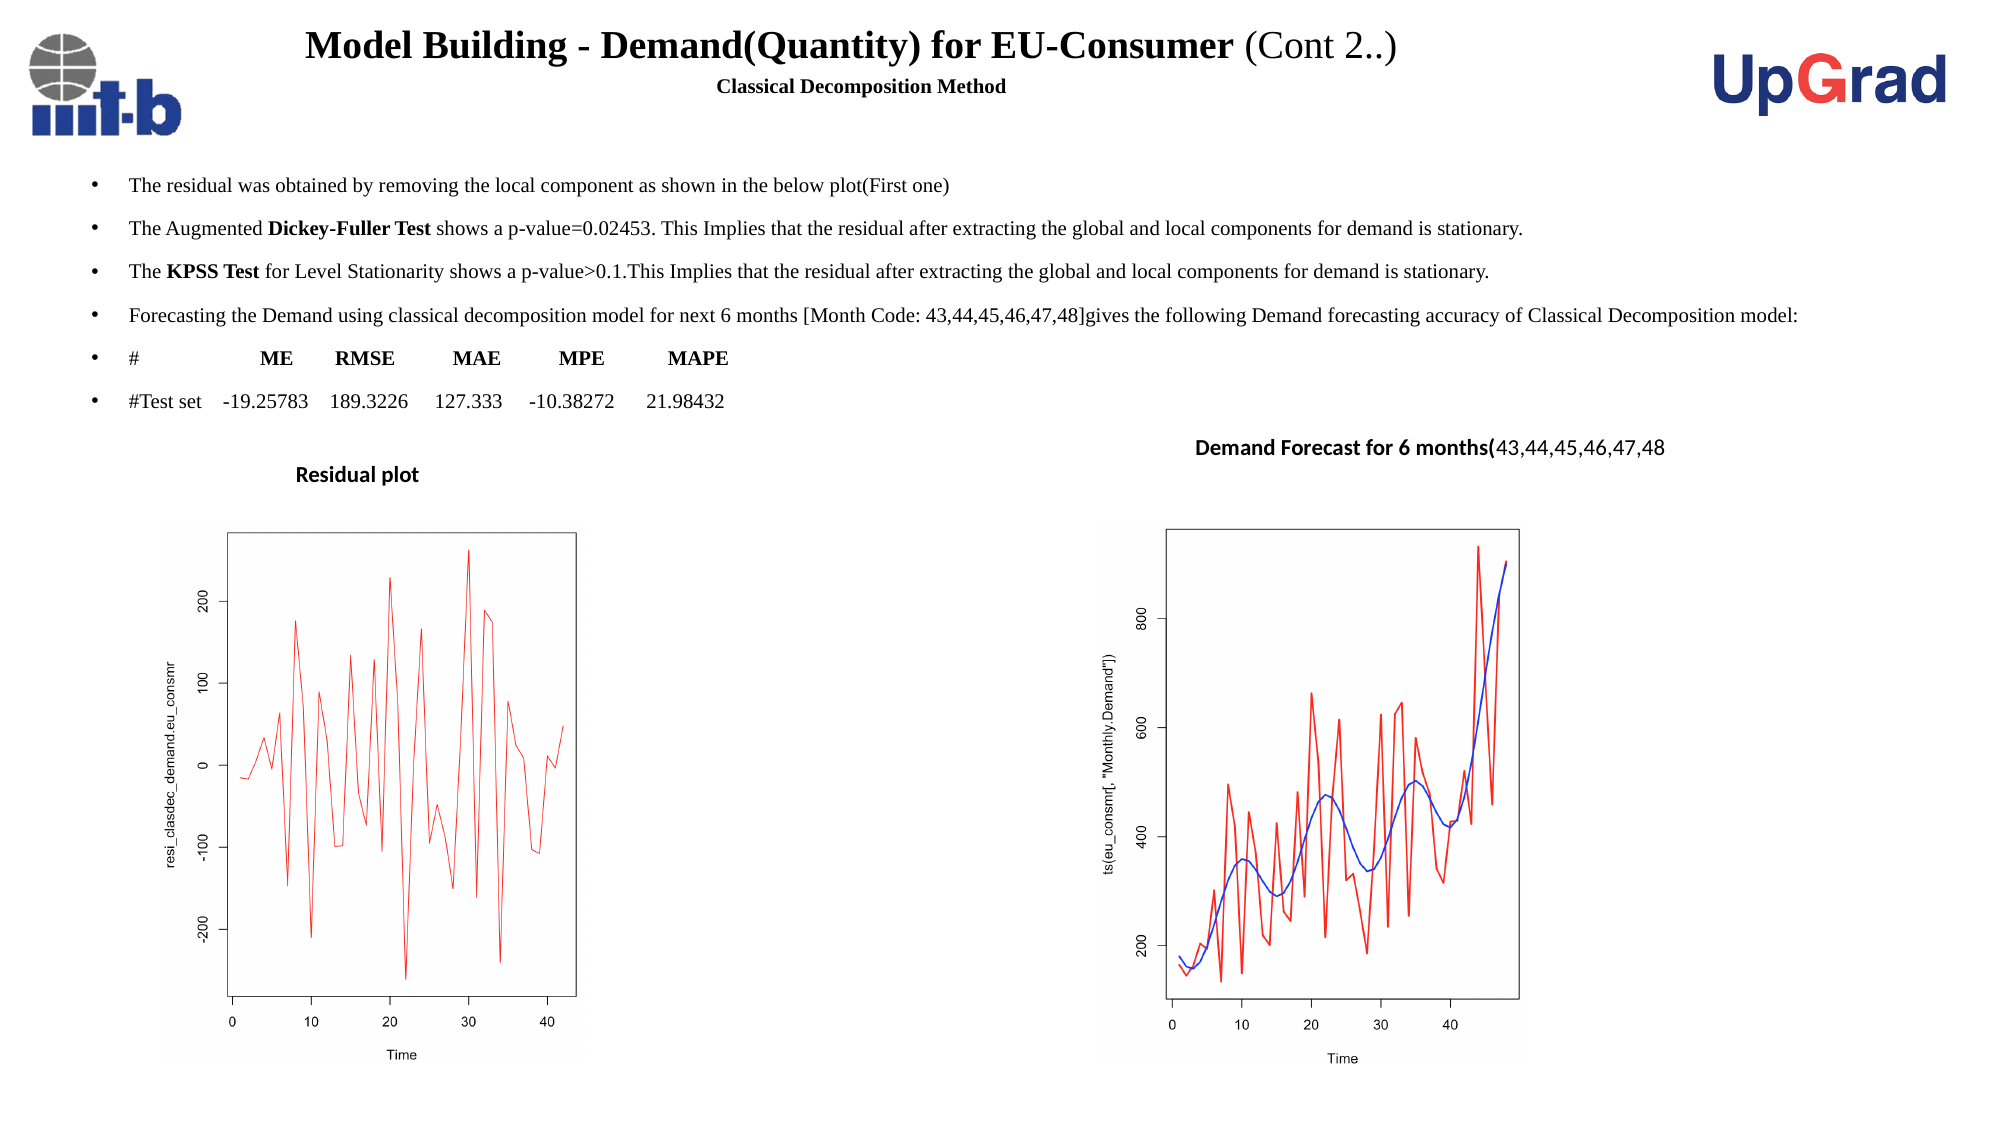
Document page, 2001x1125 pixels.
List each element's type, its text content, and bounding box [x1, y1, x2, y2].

picture [1714, 53, 1952, 116]
text_box Demand Forecast for 6 months(43,44,45,46,47,48 [1188, 425, 1683, 468]
text_box Model Building - Demand(Quantity) for EU-Consumer (Cont 2..) Classical Decomposition Method [297, 4, 1426, 119]
picture [1099, 518, 1529, 1067]
picture [161, 519, 590, 1065]
text_box Residual plot [288, 451, 428, 495]
picture [0, 29, 208, 163]
list The residual was obtained by removing the local component as shown in the below plot(First one) The Augmented Dickey-Fuller Test shows a p-value=0.02453. This Implies that the residual after extracting the global and local components for demand is stationary. The KPSS Test for Level Stationarity shows a p-value>0.1.This Implies that the residual after extracting the global and local components for demand is stationary. Forecasting the Demand using classical decomposition model for next 6 months [Month Code: 43,44,45,46,47,48]gives the following Demand forecasting accuracy of Classical Decomposition model: # ME RMSE MAE MPE MAPE #Test set -19.25783 189.3226 127.333 -10.38272 21.98432 [83, 120, 1917, 499]
